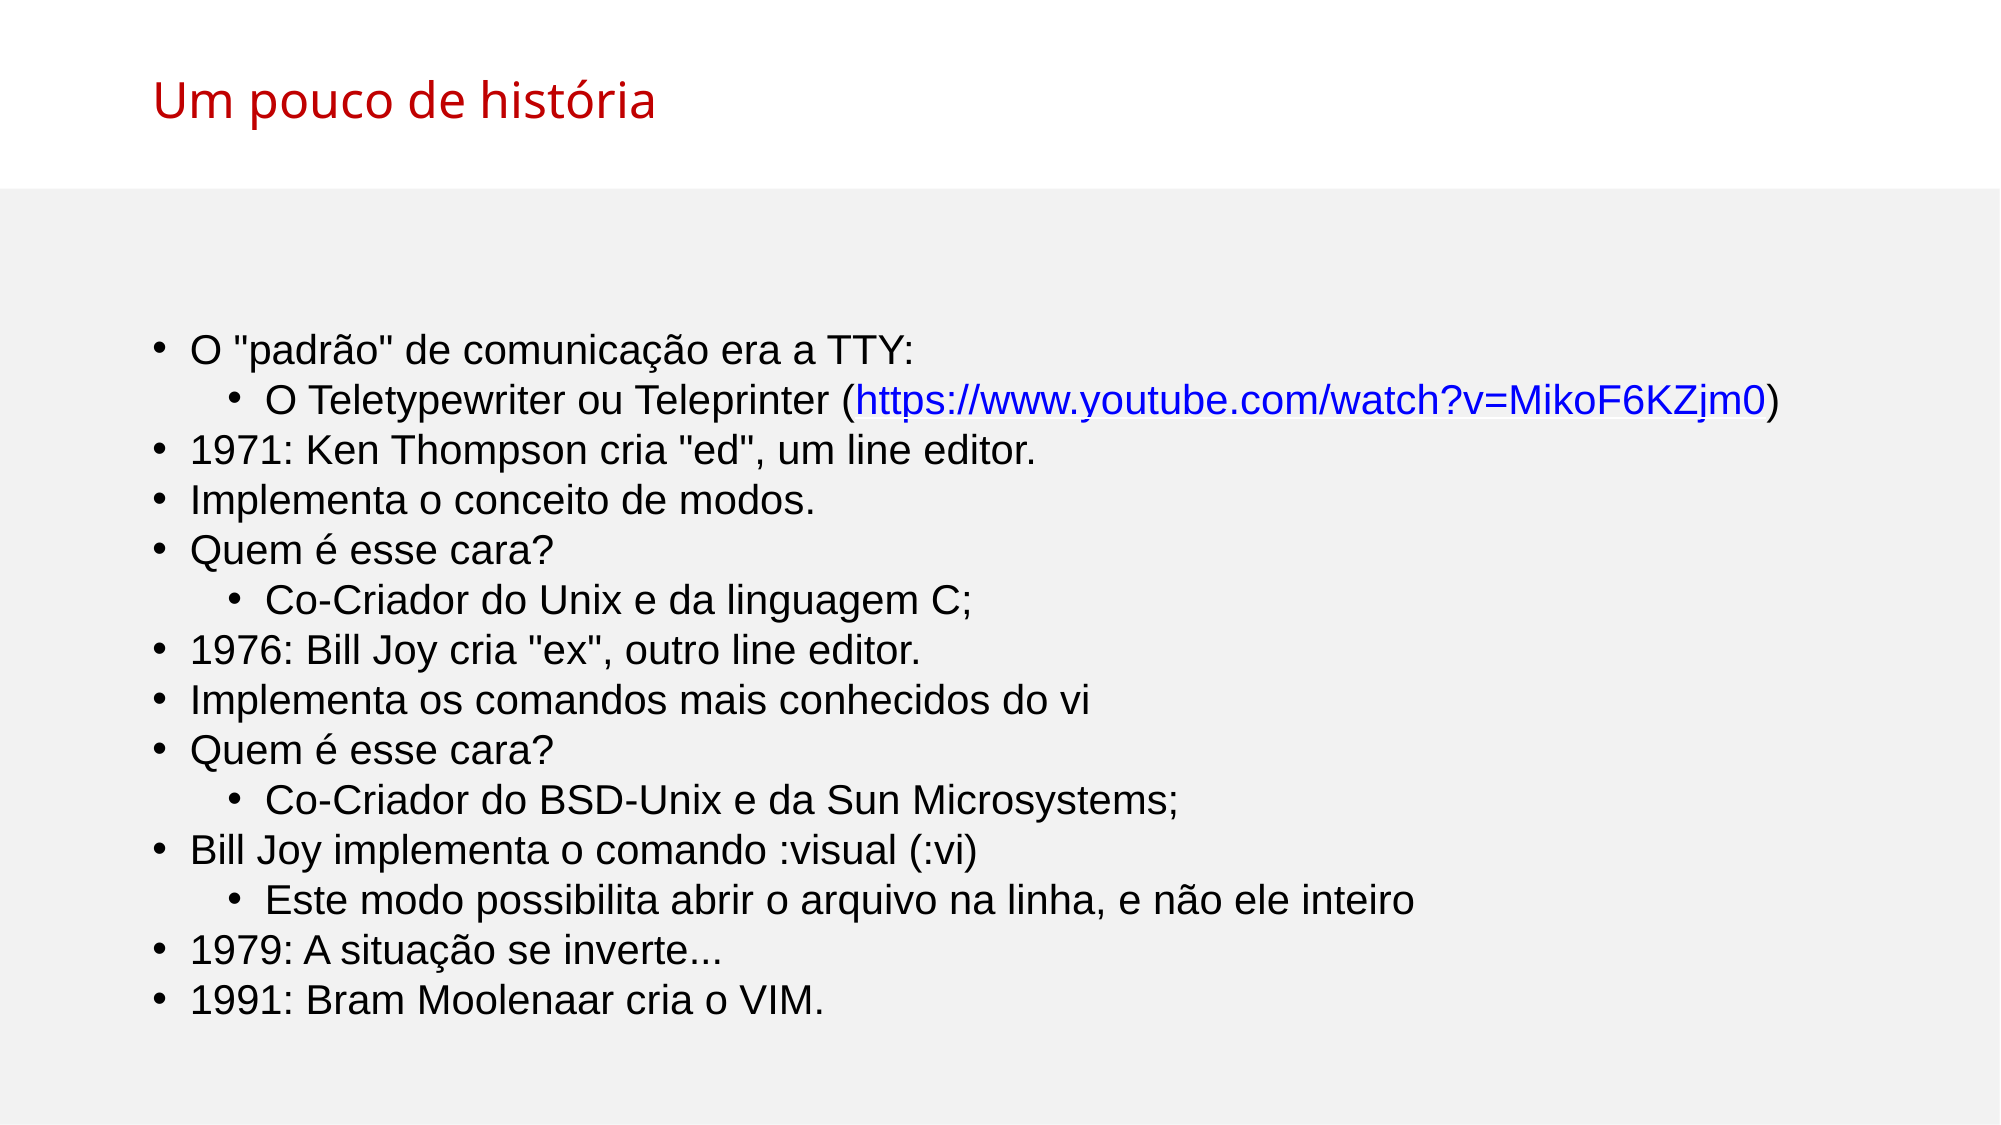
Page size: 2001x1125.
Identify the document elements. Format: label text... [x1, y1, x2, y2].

text_box O "padrão" de comunicação era a TTY: O Teletypewriter ou Teleprinter (https://www.youtube.com/watch?v=MikoF6KZjm0) 1971: Ken Thompson cria "ed", um line editor. Implementa o conceito de modos. Quem é esse cara? Co-Criador do Unix e da linguagem C; 1976: Bill Joy cria "ex", outro line editor. Implementa os comandos mais conhecidos do vi Quem é esse cara? Co-Criador do BSD-Unix e da Sun Microsystems; Bill Joy implementa o comando :visual (:vi) Este modo possibilita abrir o arquivo na linha, e não ele inteiro 1979: A situação se inverte... 1991: Bram Moolenaar cria o VIM. [137, 270, 1863, 854]
text_box Um pouco de história [137, 59, 1863, 137]
